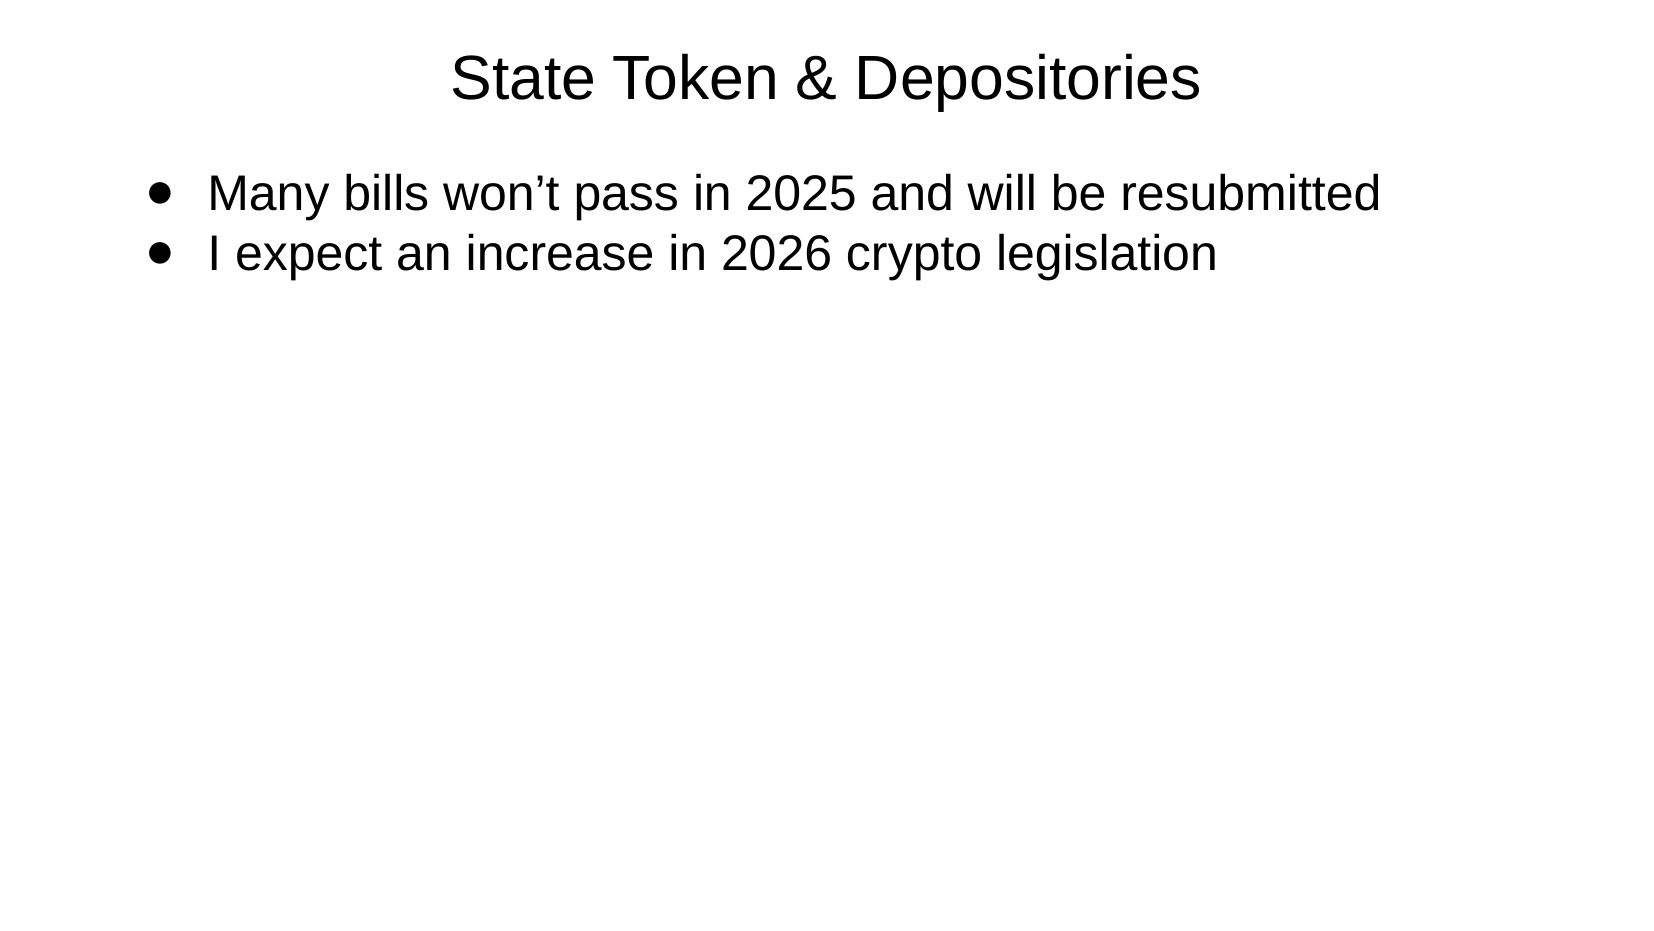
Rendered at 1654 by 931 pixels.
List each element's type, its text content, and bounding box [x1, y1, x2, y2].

text_box Many bills won’t pass in 2025 and will be resubmitted I expect an increase in 2026 crypto legislation [117, 145, 1558, 808]
title State Token & Depositories [82, 0, 1571, 153]
